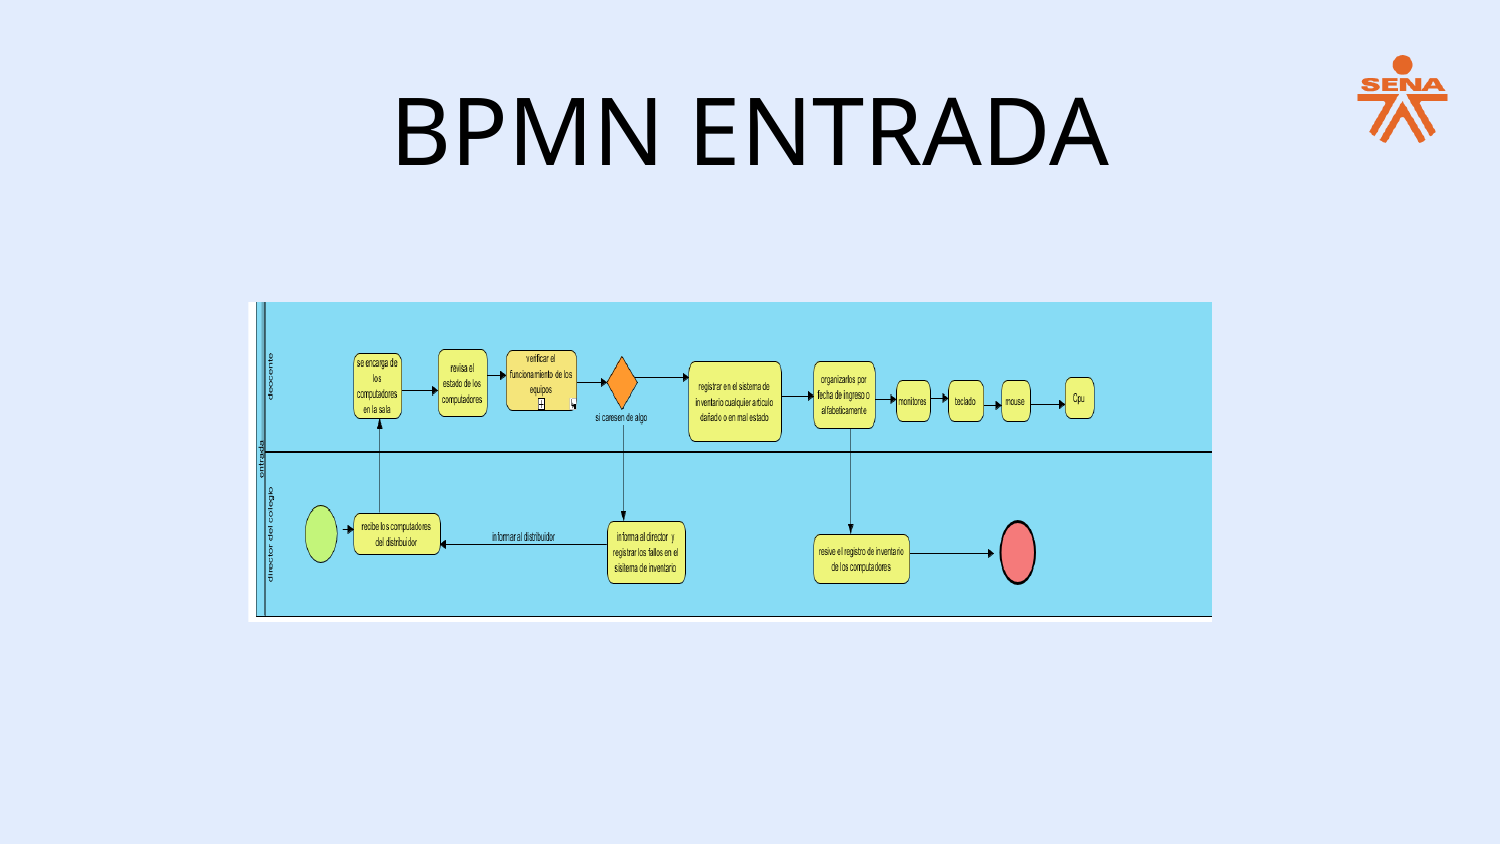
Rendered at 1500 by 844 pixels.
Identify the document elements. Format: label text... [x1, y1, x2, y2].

picture [0, 0, 1500, 844]
text_box BPMN entrada [218, 66, 1282, 190]
